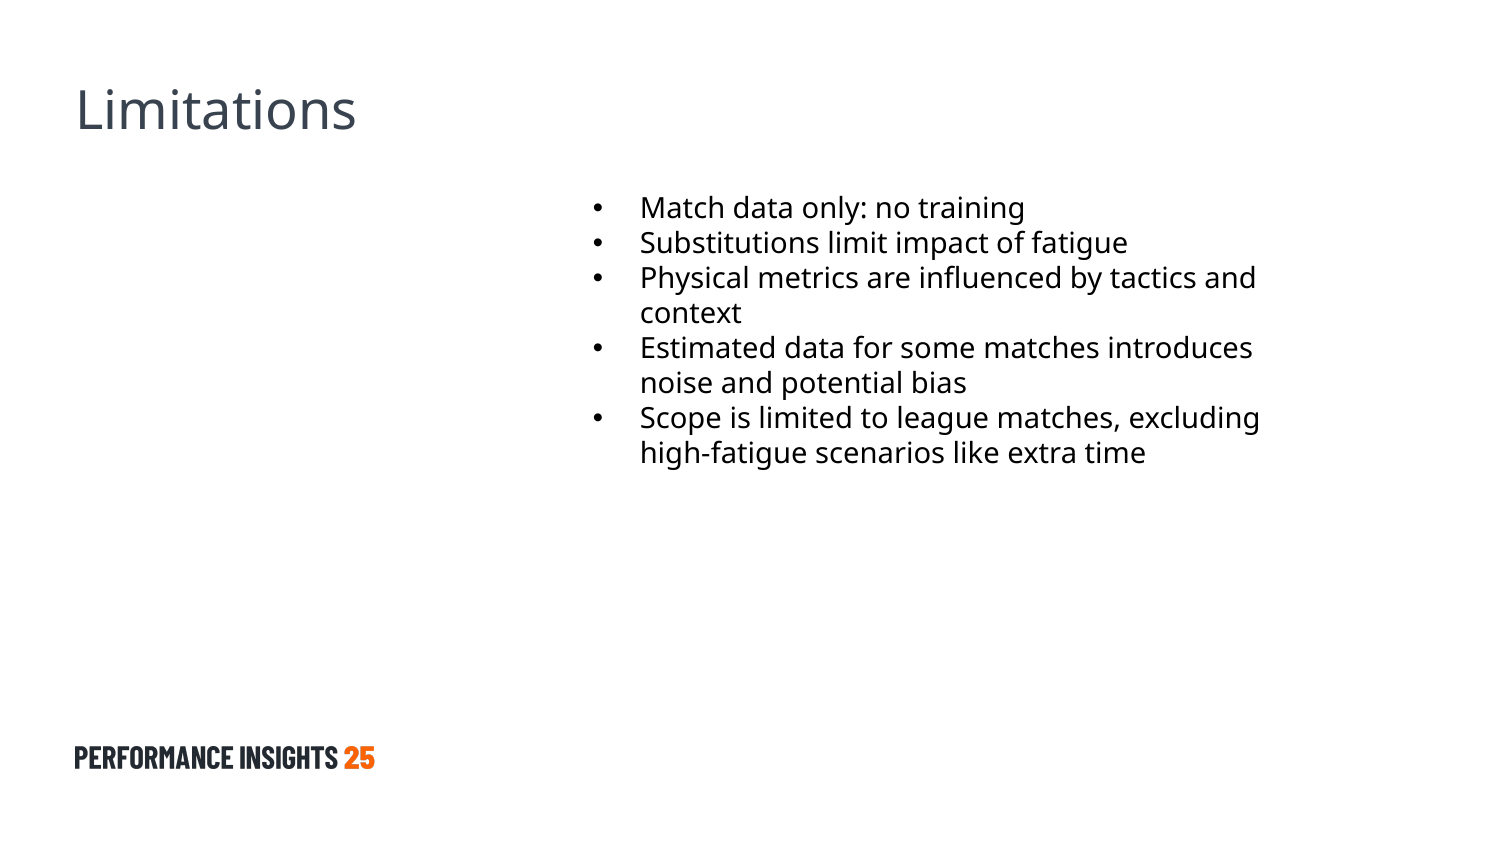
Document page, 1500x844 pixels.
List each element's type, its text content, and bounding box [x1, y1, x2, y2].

picture [75, 746, 375, 769]
text_box Limitations [75, 74, 1028, 140]
text_box Match data only: no training Substitutions limit impact of fatigue Physical metrics are influenced by tactics and context Estimated data for some matches introduces noise and potential bias Scope is limited to league matches, excluding high-fatigue scenarios like extra time [578, 182, 1329, 477]
